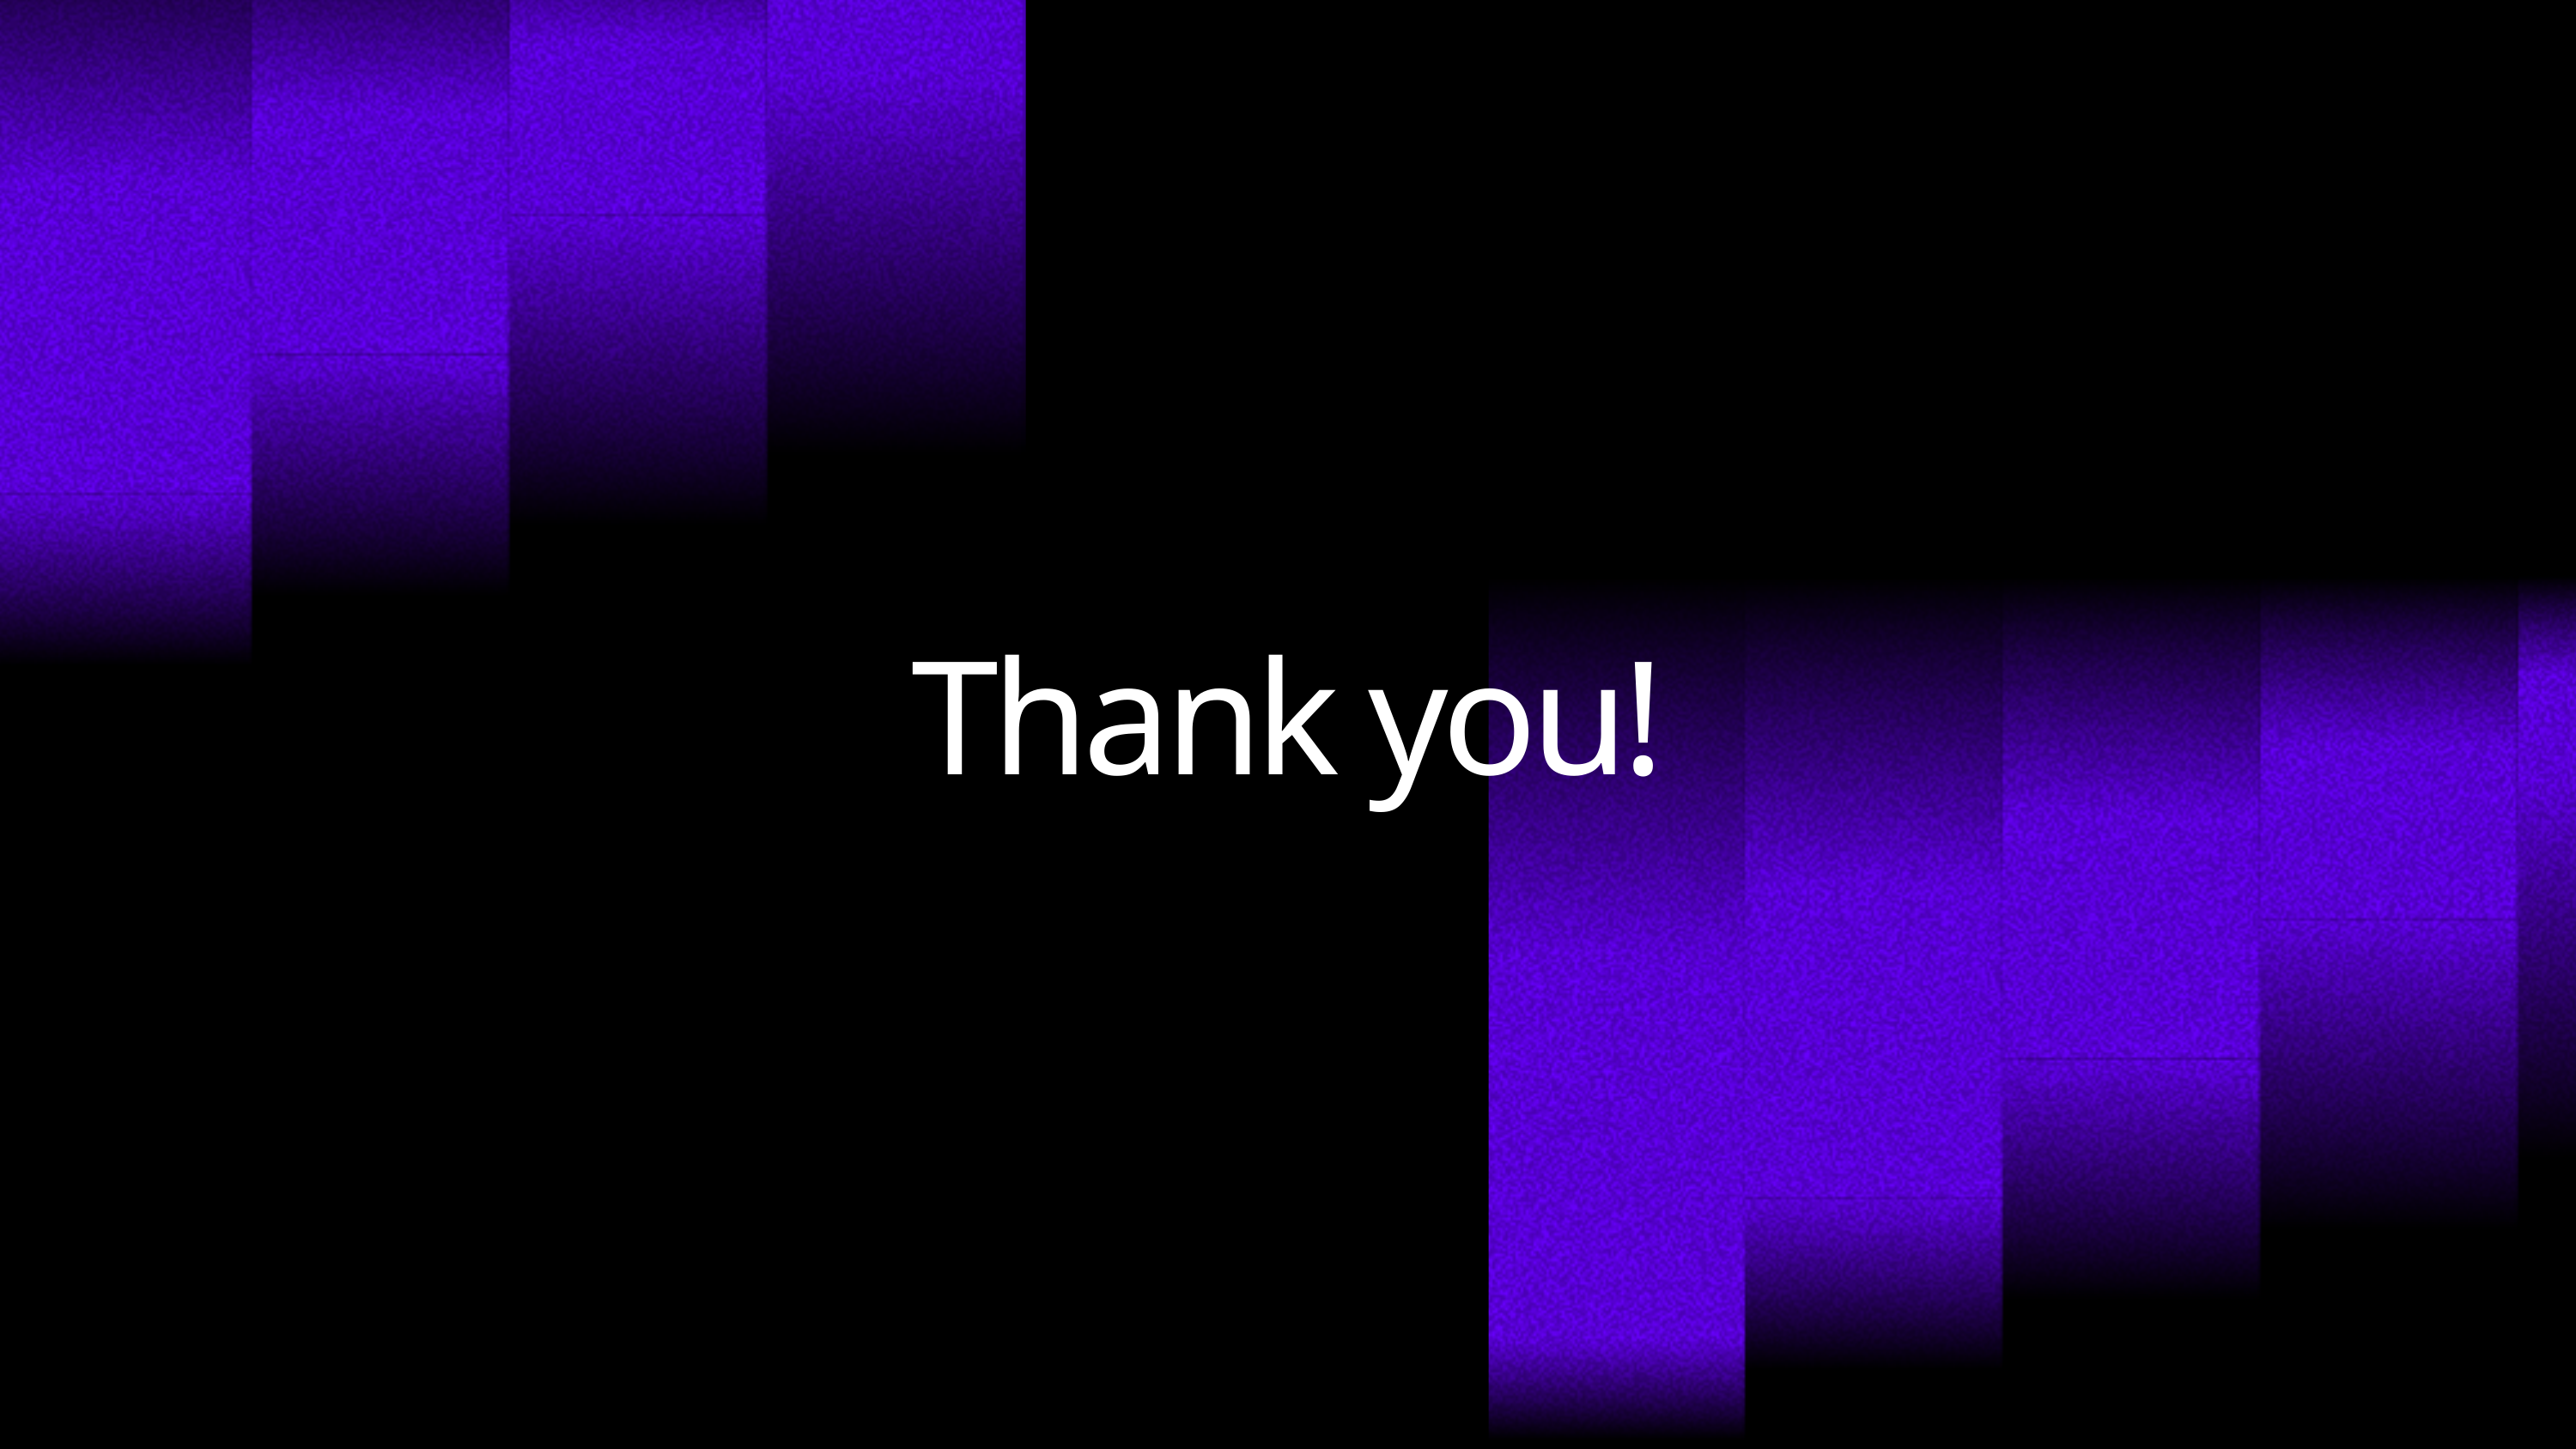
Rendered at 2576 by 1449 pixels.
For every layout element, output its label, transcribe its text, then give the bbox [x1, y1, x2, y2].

text_box [0, 0, 1026, 840]
text_box Thank you! [475, 616, 2101, 806]
text_box [1488, 576, 2576, 1449]
